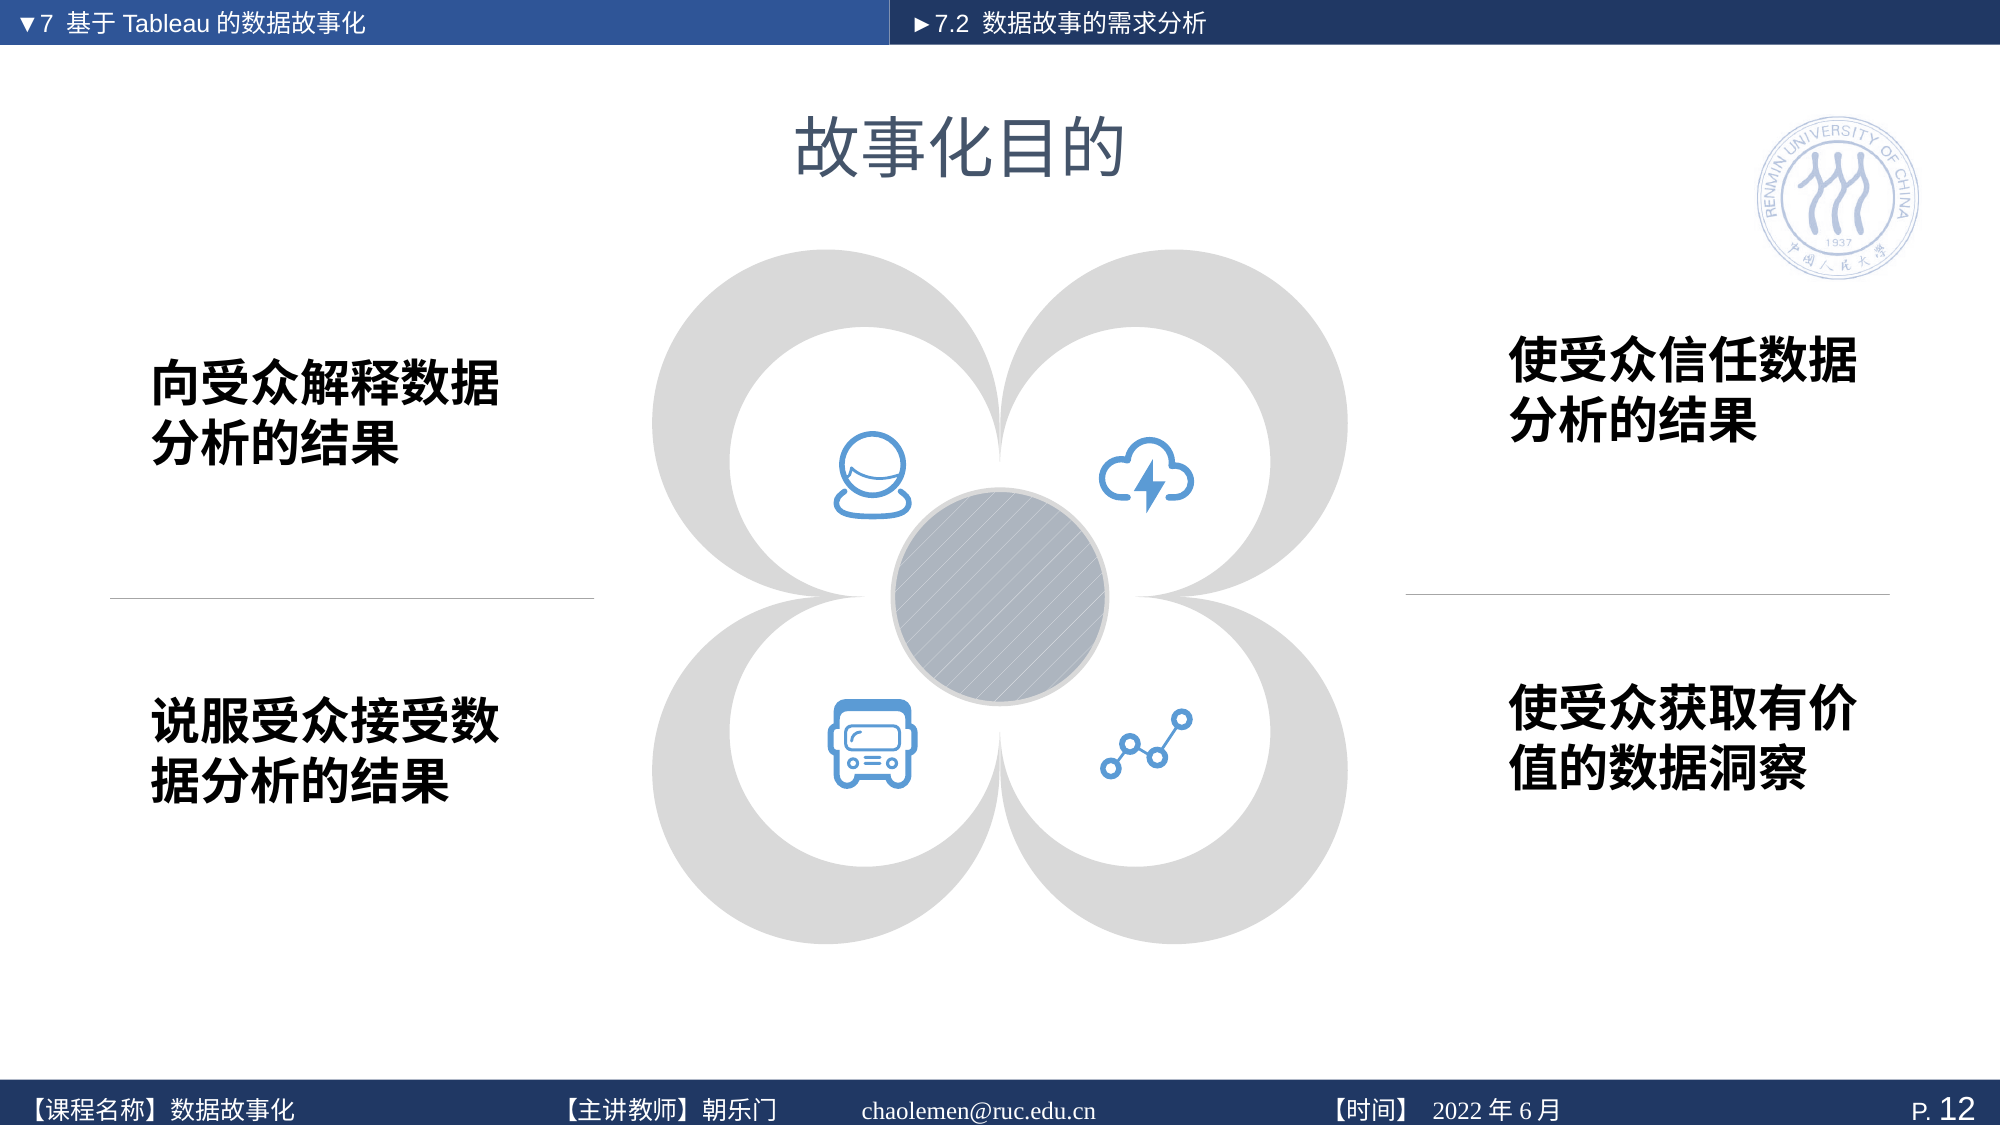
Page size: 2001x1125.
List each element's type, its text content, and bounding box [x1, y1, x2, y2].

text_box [110, 249, 1890, 945]
title 故事化目的 [369, 78, 1553, 214]
list ►7.2 数据故事的需求分析 [894, 0, 1308, 43]
list ▼7 基于Tableau的数据故事化 [0, 0, 725, 43]
